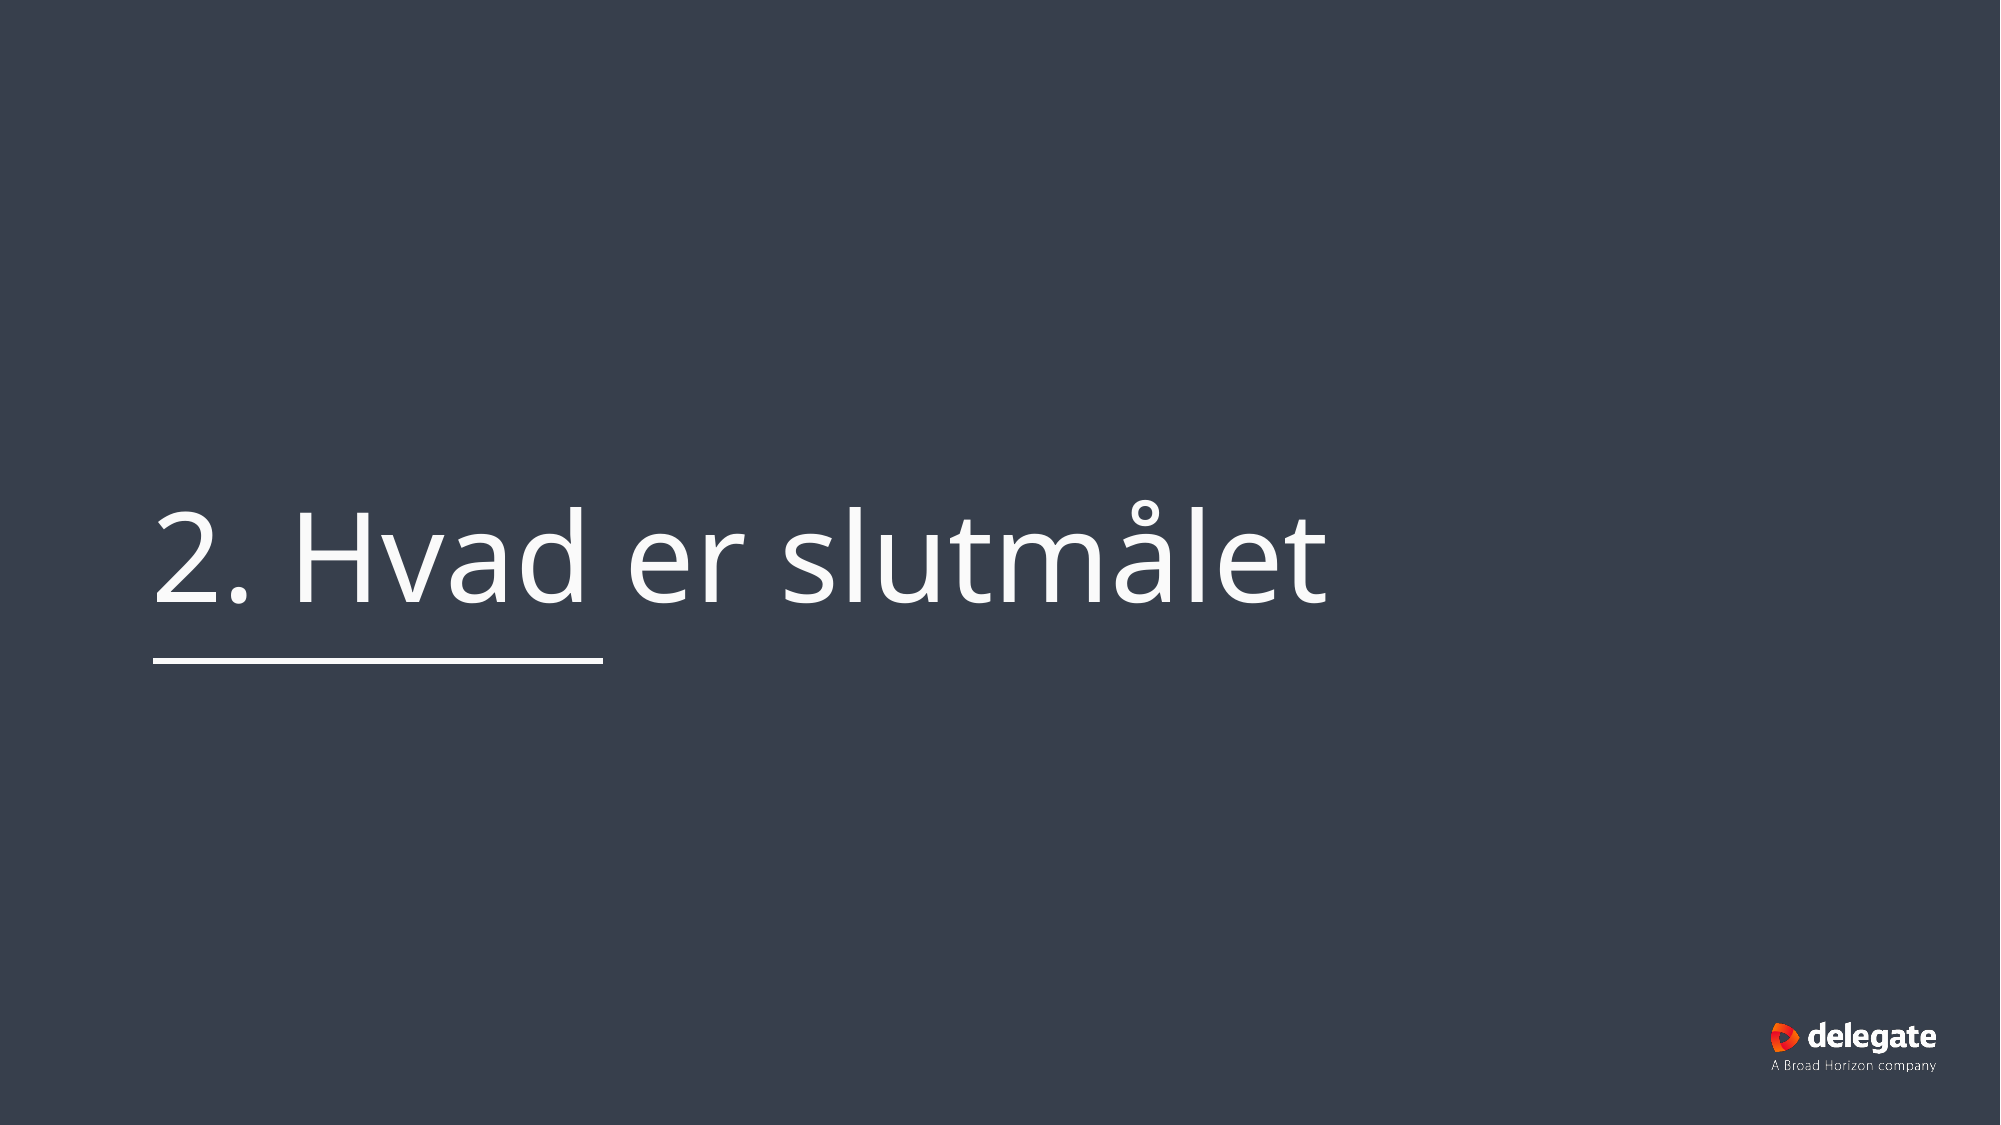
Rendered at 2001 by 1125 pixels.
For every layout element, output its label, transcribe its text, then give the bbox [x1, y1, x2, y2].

title 2. Hvad er slutmålet [136, 384, 1862, 741]
picture [1771, 1021, 1936, 1072]
